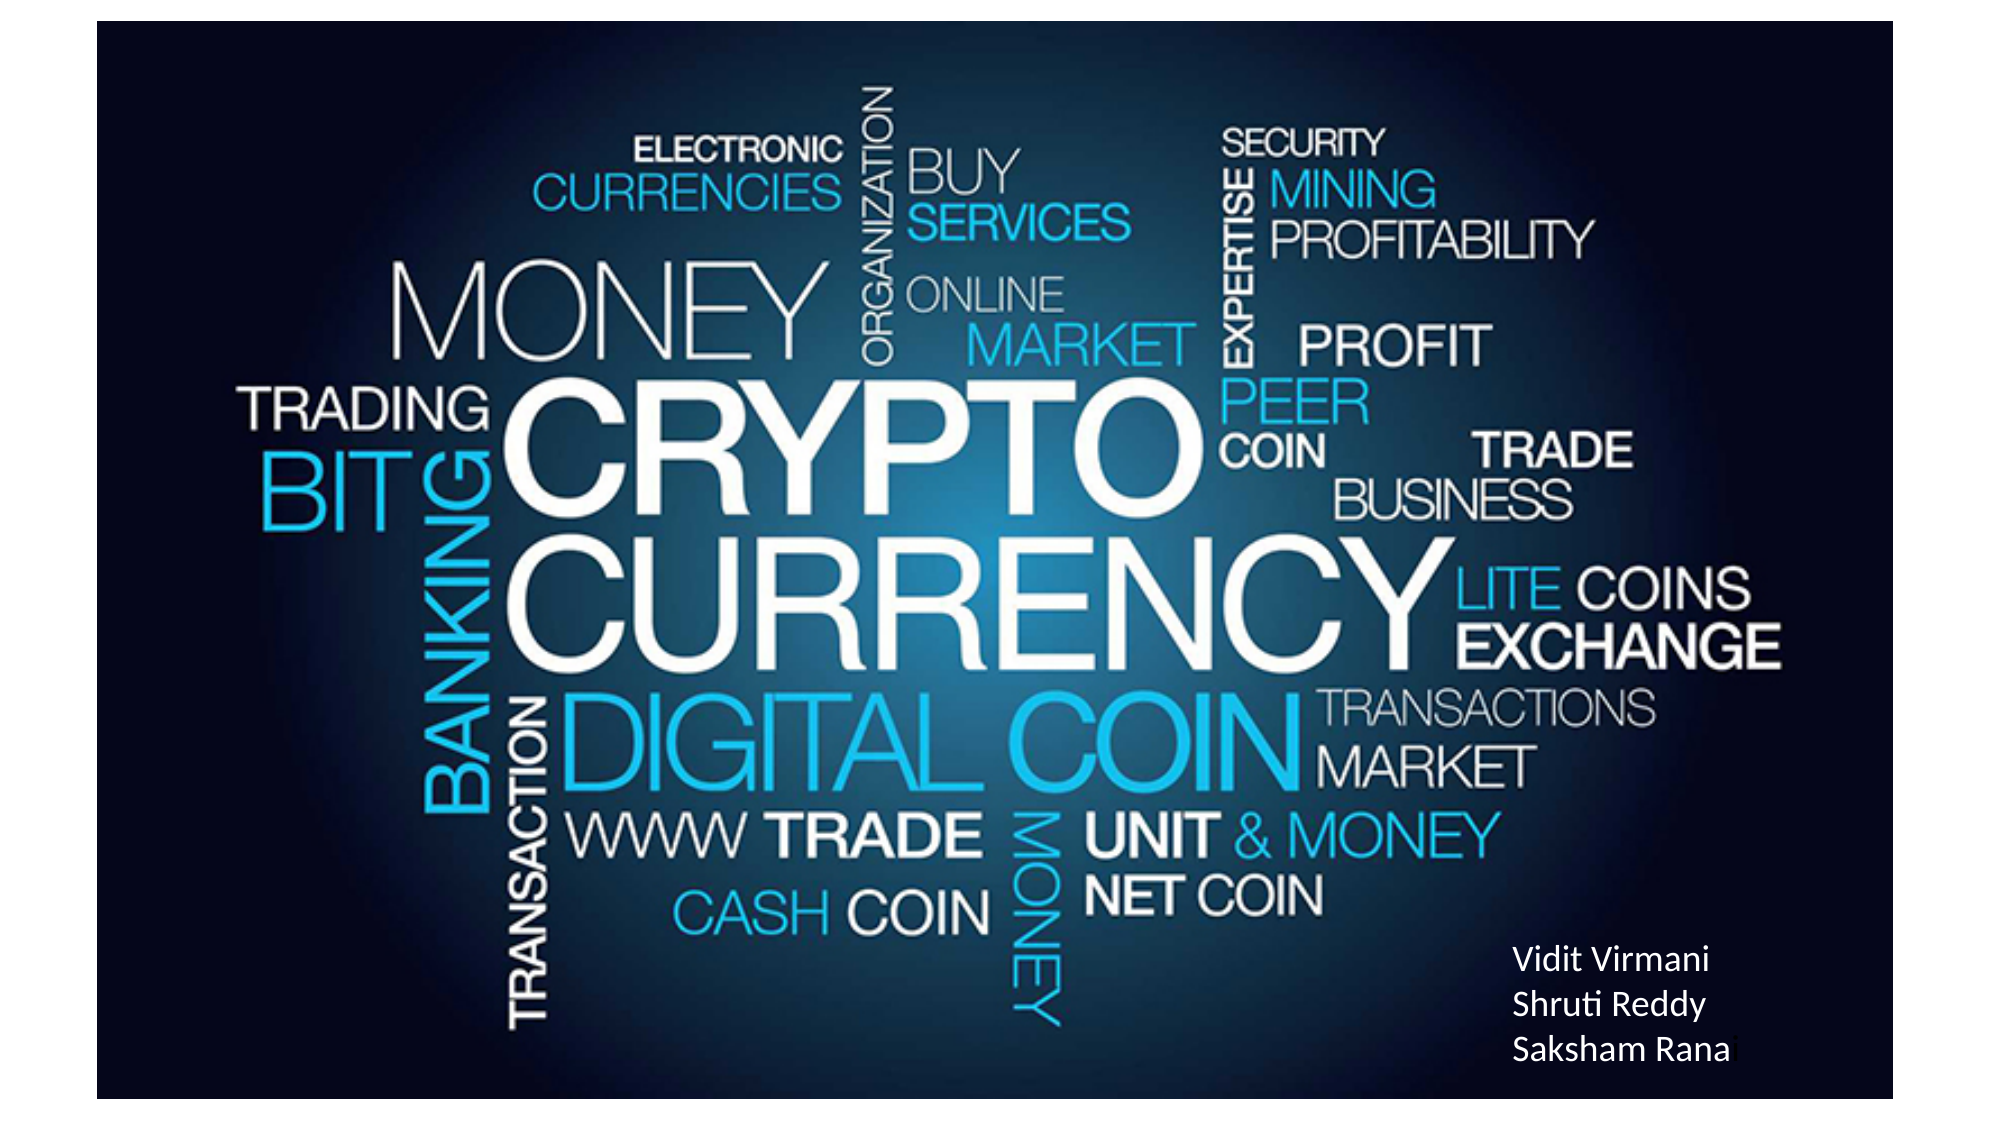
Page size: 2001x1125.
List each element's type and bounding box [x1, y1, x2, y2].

picture [97, 21, 1893, 1099]
